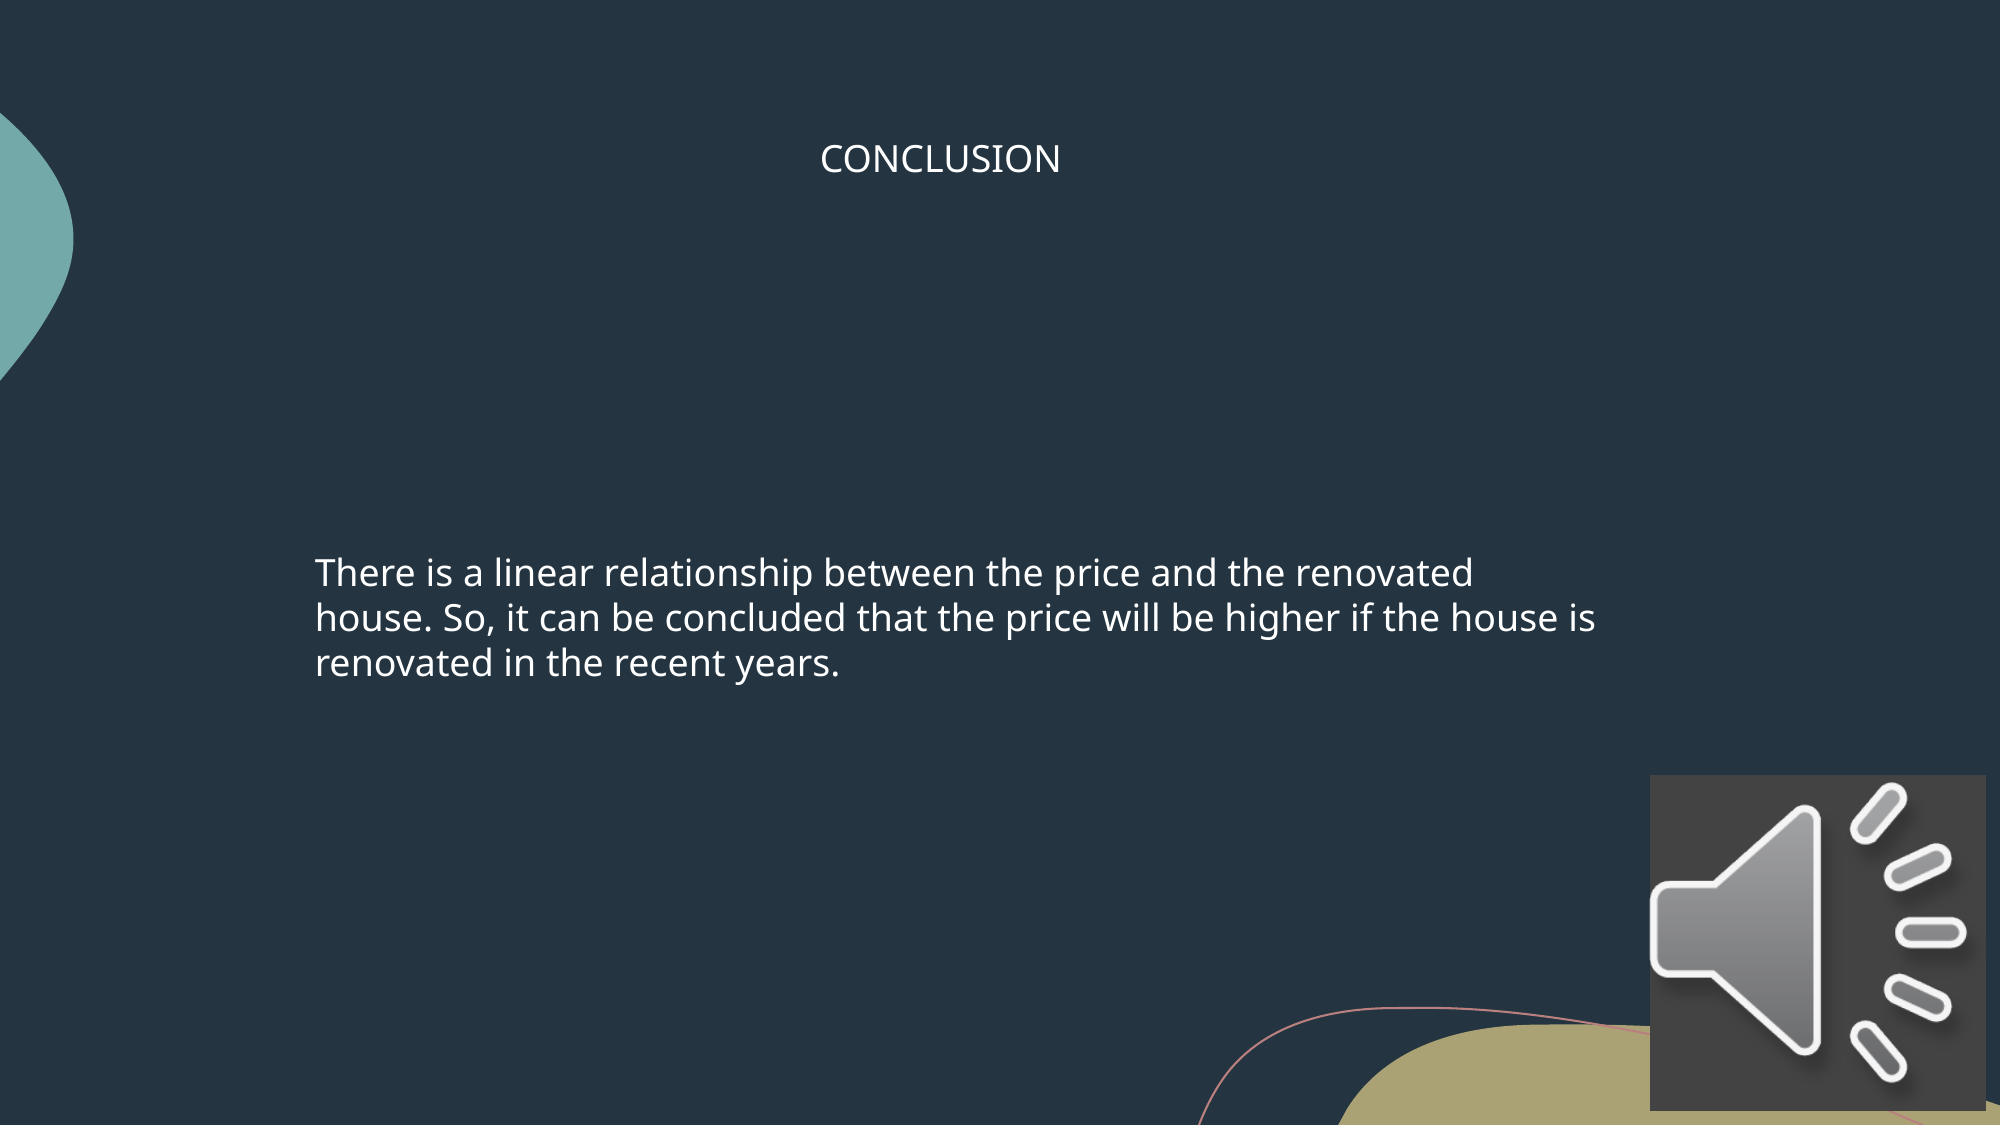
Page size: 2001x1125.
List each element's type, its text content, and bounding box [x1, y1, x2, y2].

picture [1648, 773, 1987, 1112]
text_box There is a linear relationship between the price and the renovated house. So, it can be concluded that the price will be higher if the house is renovated in the recent years. [300, 541, 1618, 692]
text_box CONCLUSION [373, 127, 1509, 188]
